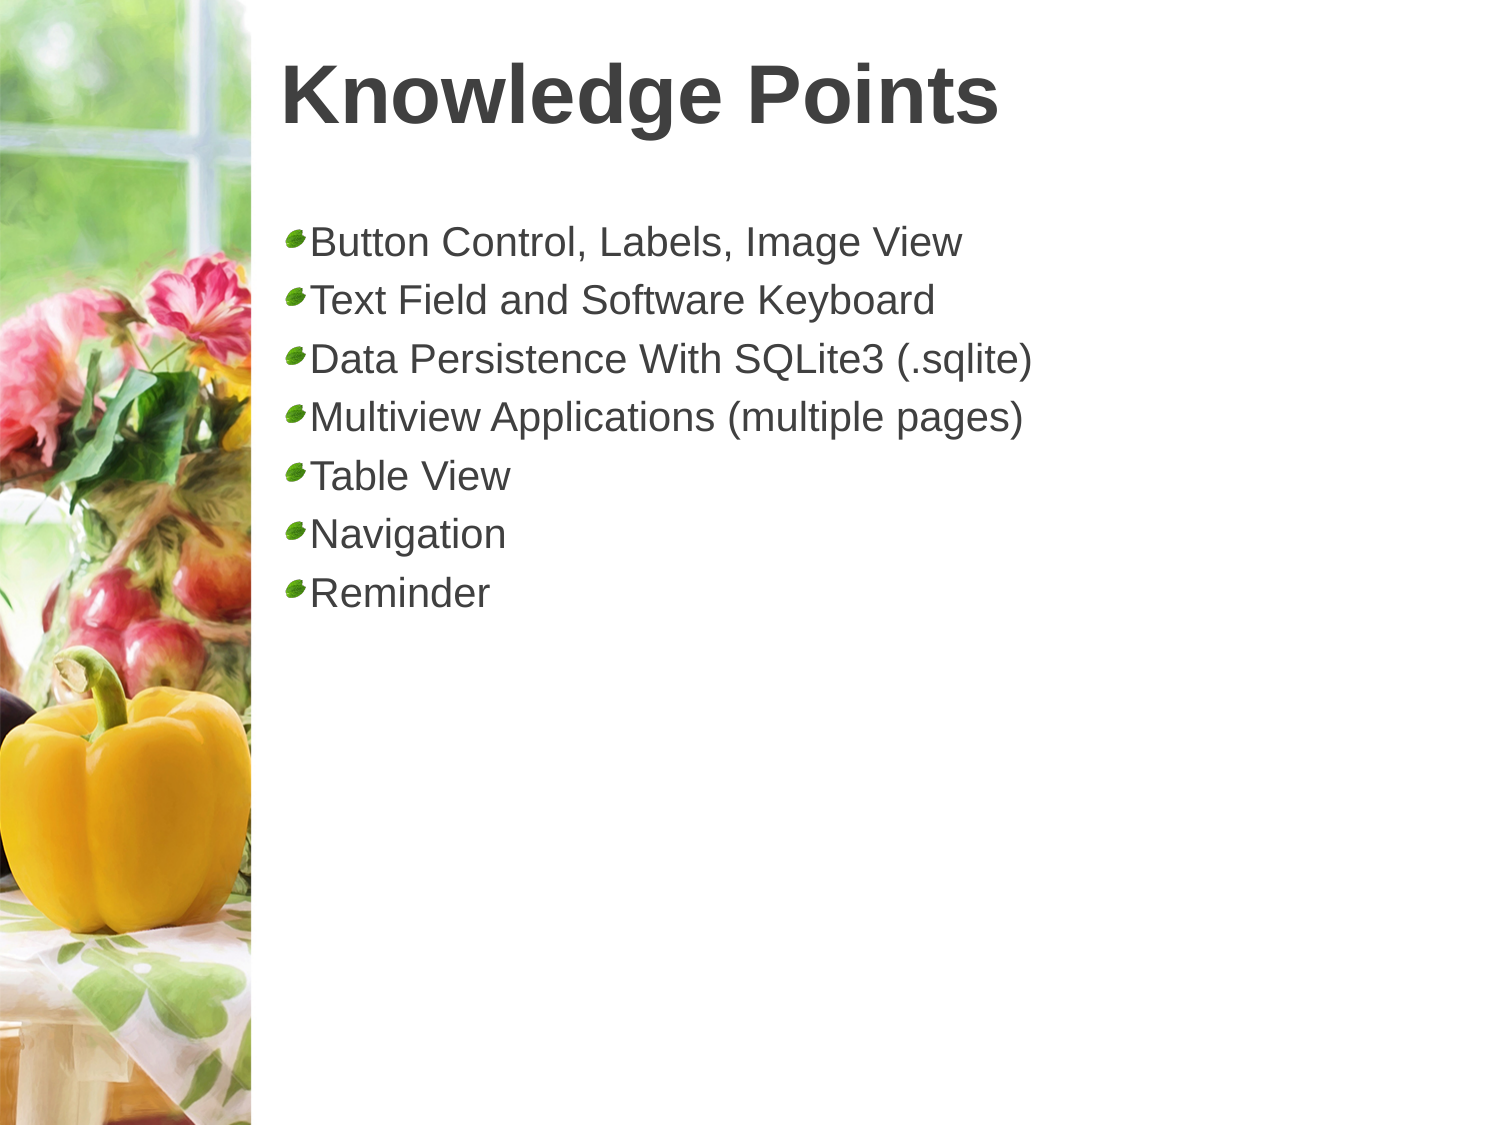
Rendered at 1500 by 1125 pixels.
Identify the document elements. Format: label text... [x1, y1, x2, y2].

picture [280, 342, 310, 372]
picture [280, 458, 310, 489]
picture [280, 225, 310, 255]
picture [280, 575, 310, 605]
title Knowledge Points [265, 32, 1500, 209]
list Button Control, Labels, Image View Text Field and Software Keyboard Data Persistence With SQLite3 (.sqlite) Multiview Applications (multiple pages) Table View Navigation Reminder [265, 207, 1417, 909]
picture [280, 283, 310, 313]
picture [280, 400, 310, 430]
picture [0, 0, 1500, 1125]
picture [280, 517, 310, 547]
